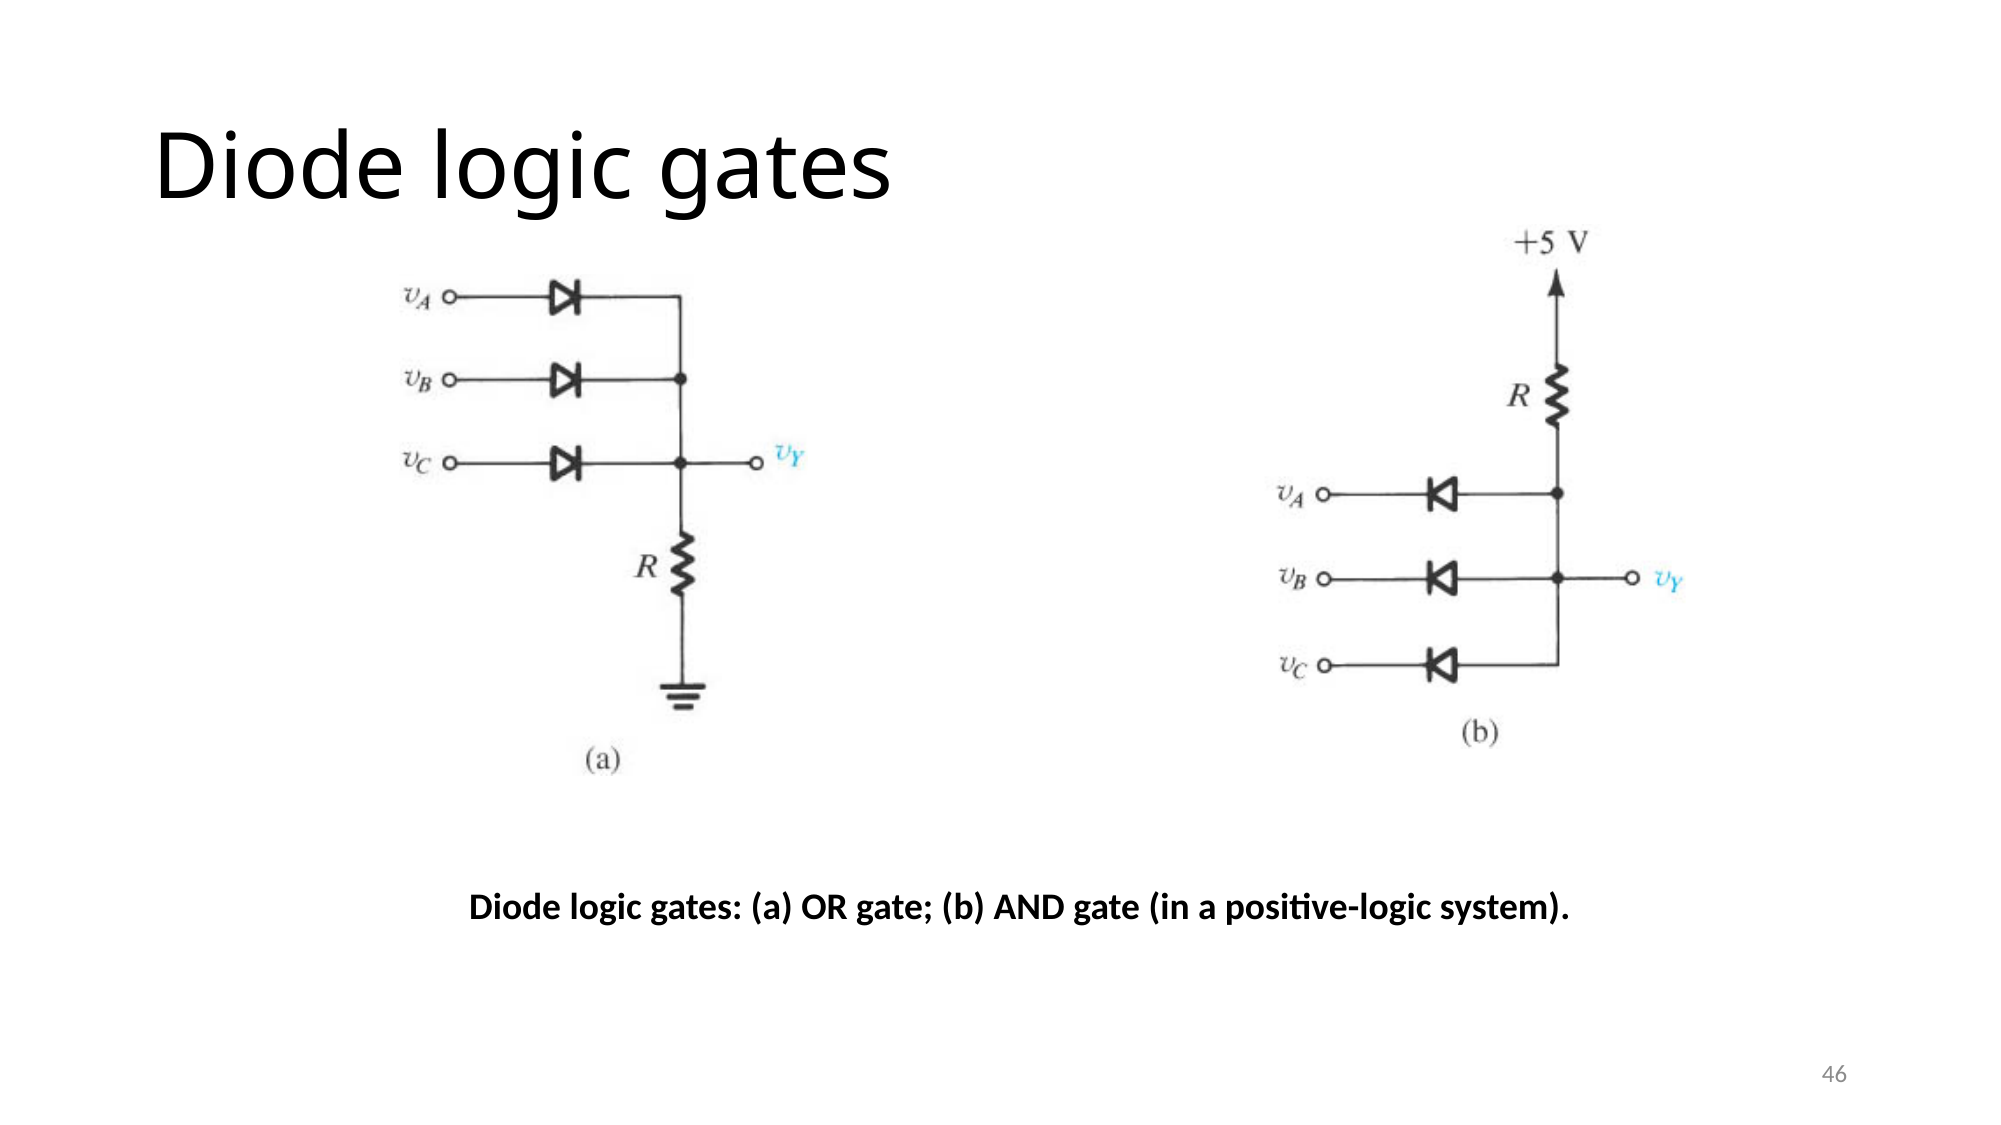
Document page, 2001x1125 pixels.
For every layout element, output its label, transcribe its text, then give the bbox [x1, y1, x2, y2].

picture [1237, 224, 1693, 749]
title Diode logic gates [137, 59, 1863, 278]
text_box Diode logic gates: (a) OR gate; (b) AND gate (in a positive-logic system). [437, 874, 1588, 935]
slide_number 46 [1412, 1042, 1863, 1103]
picture [399, 274, 808, 776]
